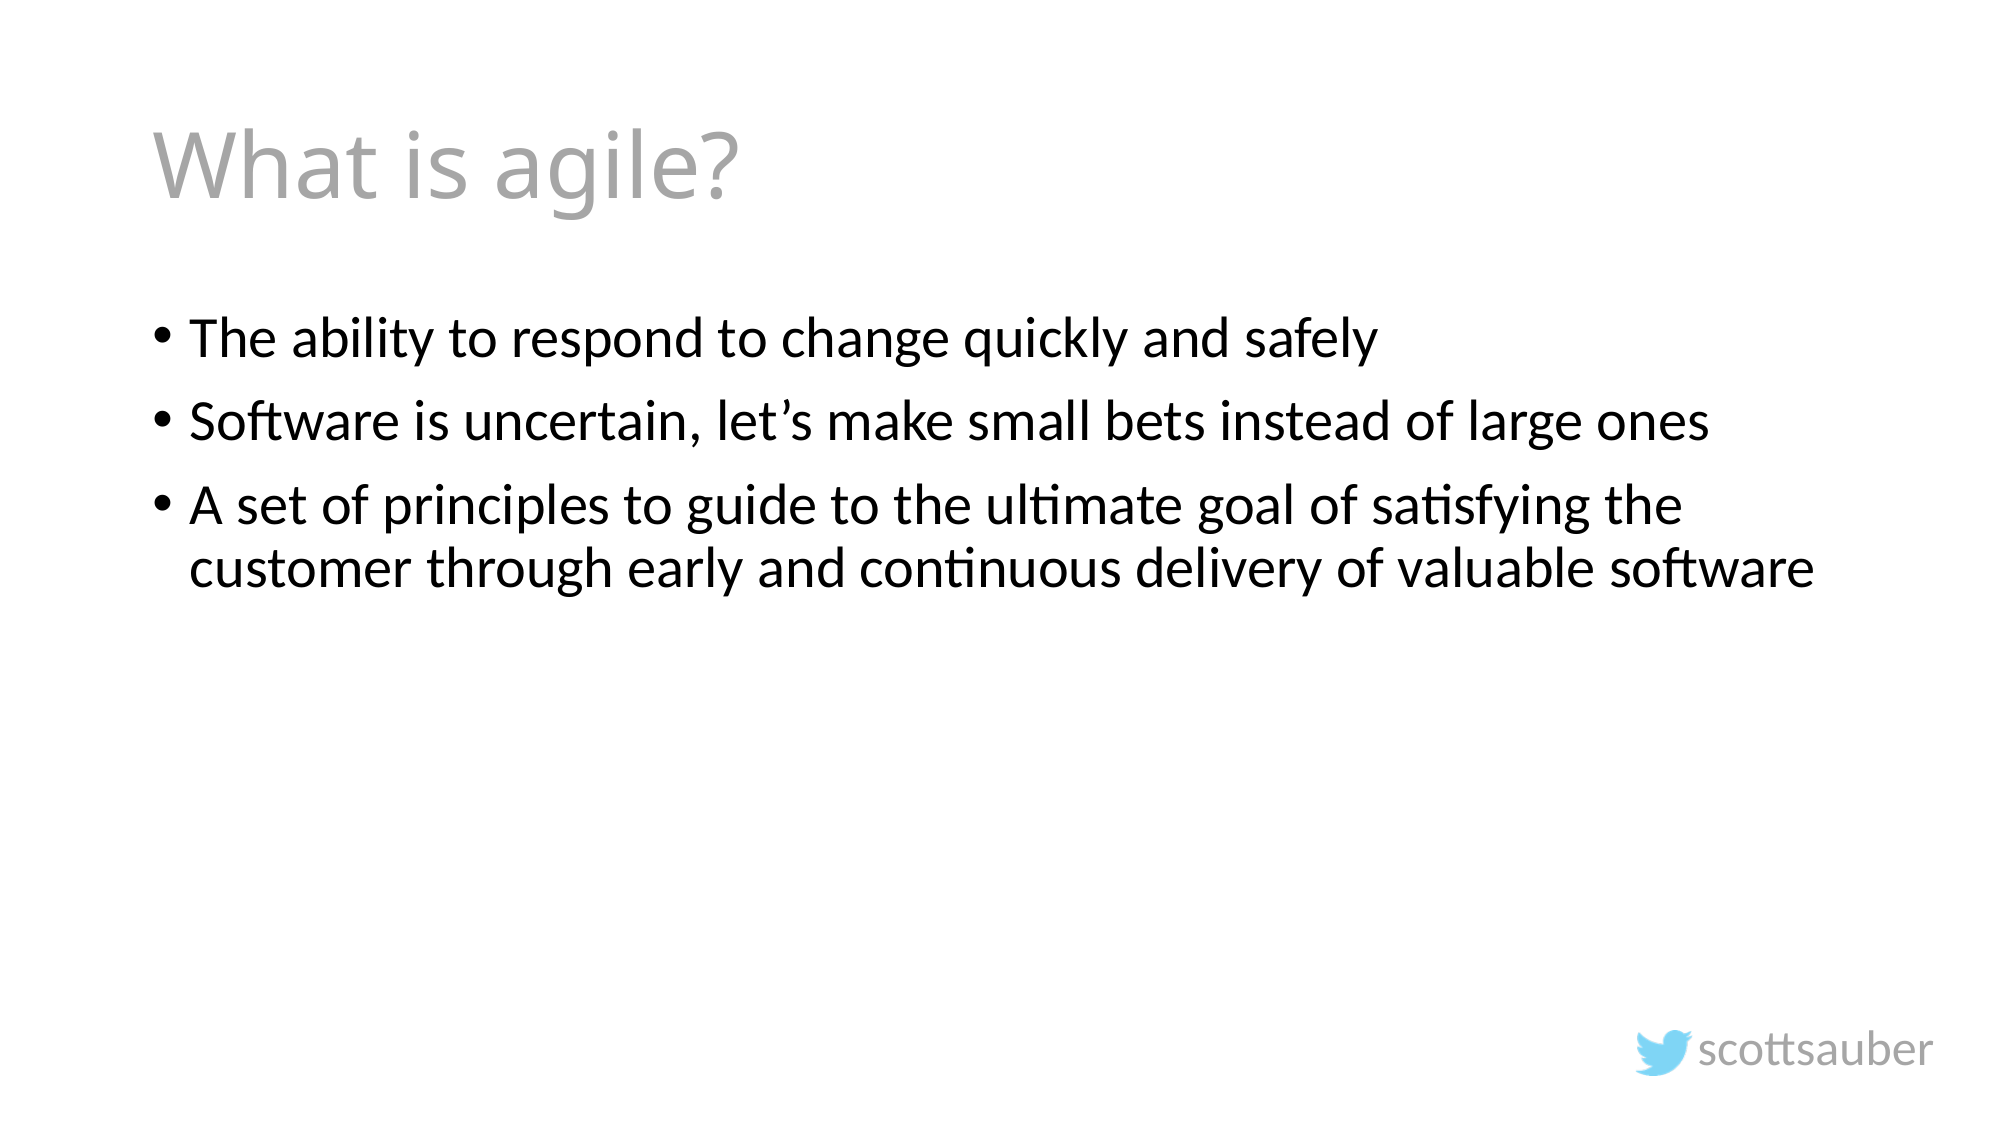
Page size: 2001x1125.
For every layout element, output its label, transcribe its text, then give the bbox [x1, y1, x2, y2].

list The ability to respond to change quickly and safely Software is uncertain, let’s make small bets instead of large ones A set of principles to guide to the ultimate goal of satisfying the customer through early and continuous delivery of valuable software [137, 299, 1863, 1079]
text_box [1635, 1014, 1986, 1093]
title What is agile? [137, 59, 1863, 278]
